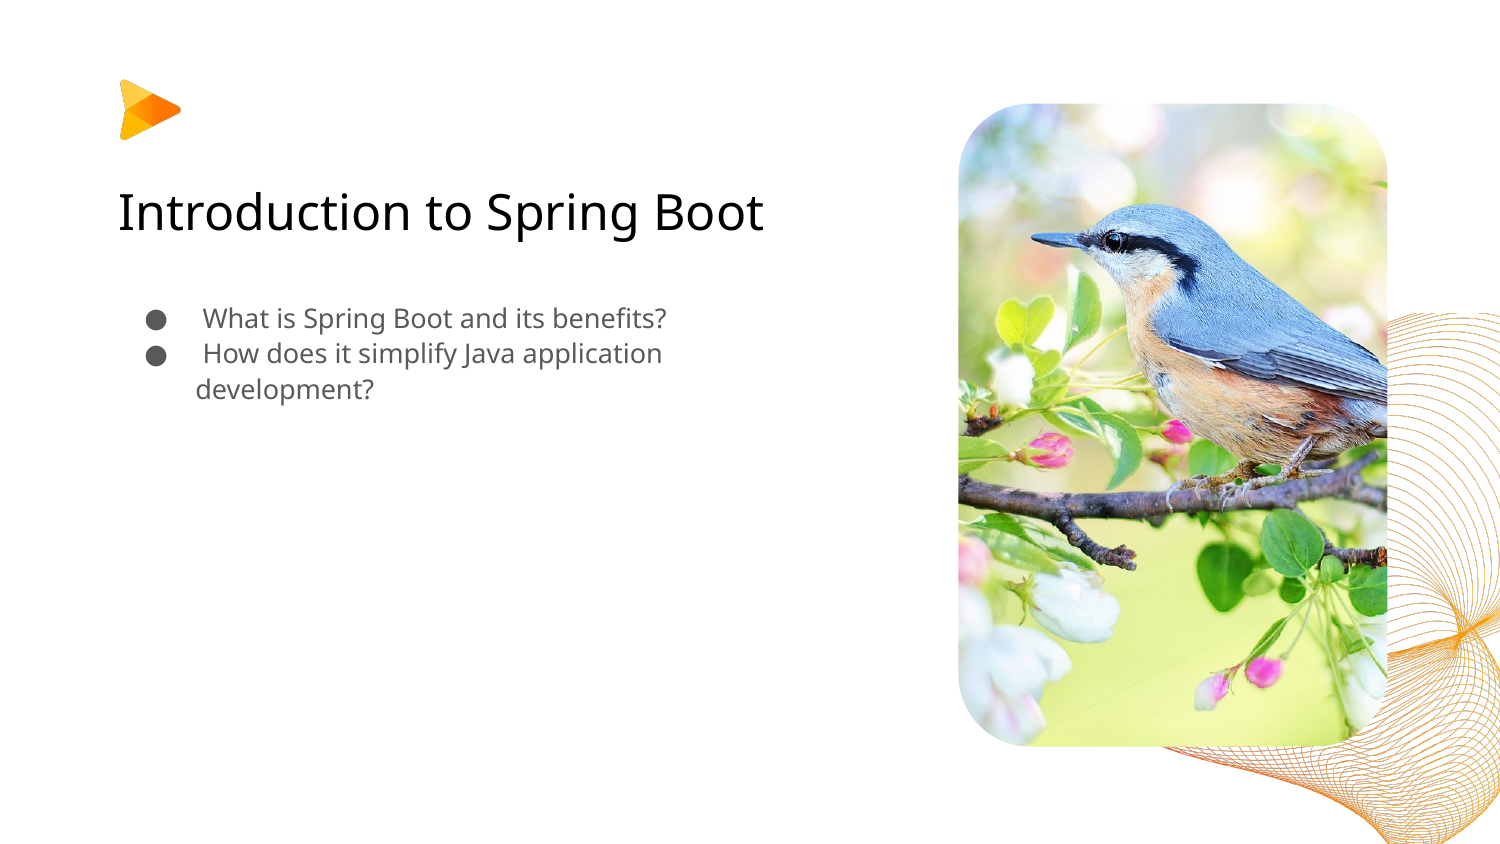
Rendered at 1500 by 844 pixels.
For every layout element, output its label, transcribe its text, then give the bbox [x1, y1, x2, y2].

picture [119, 78, 181, 140]
subtitle What is Spring Boot and its benefits? How does it simplify Java application development? [105, 282, 697, 606]
picture [958, 103, 1500, 844]
title Introduction to Spring Boot [103, 151, 932, 271]
